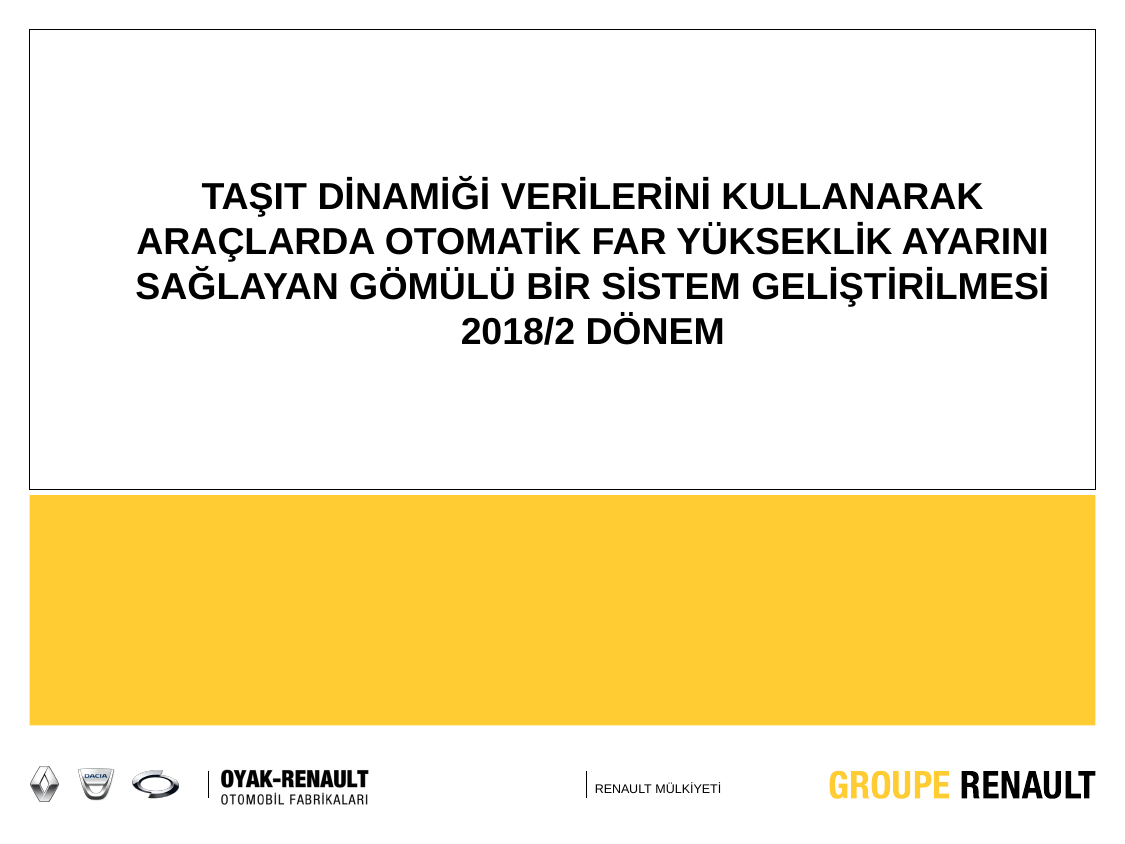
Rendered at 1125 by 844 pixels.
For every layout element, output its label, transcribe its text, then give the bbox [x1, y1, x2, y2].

title TAŞIT DİNAMİĞİ VERİLERİNİ KULLANARAK ARAÇLARDA OTOMATİK FAR YÜKSEKLİK AYARINI SAĞLAYAN GÖMÜLÜ BİR SİSTEM GELİŞTİRİLMESİ 2018/2 Dönem [30, 72, 1097, 451]
picture [221, 768, 369, 805]
picture [30, 766, 179, 802]
